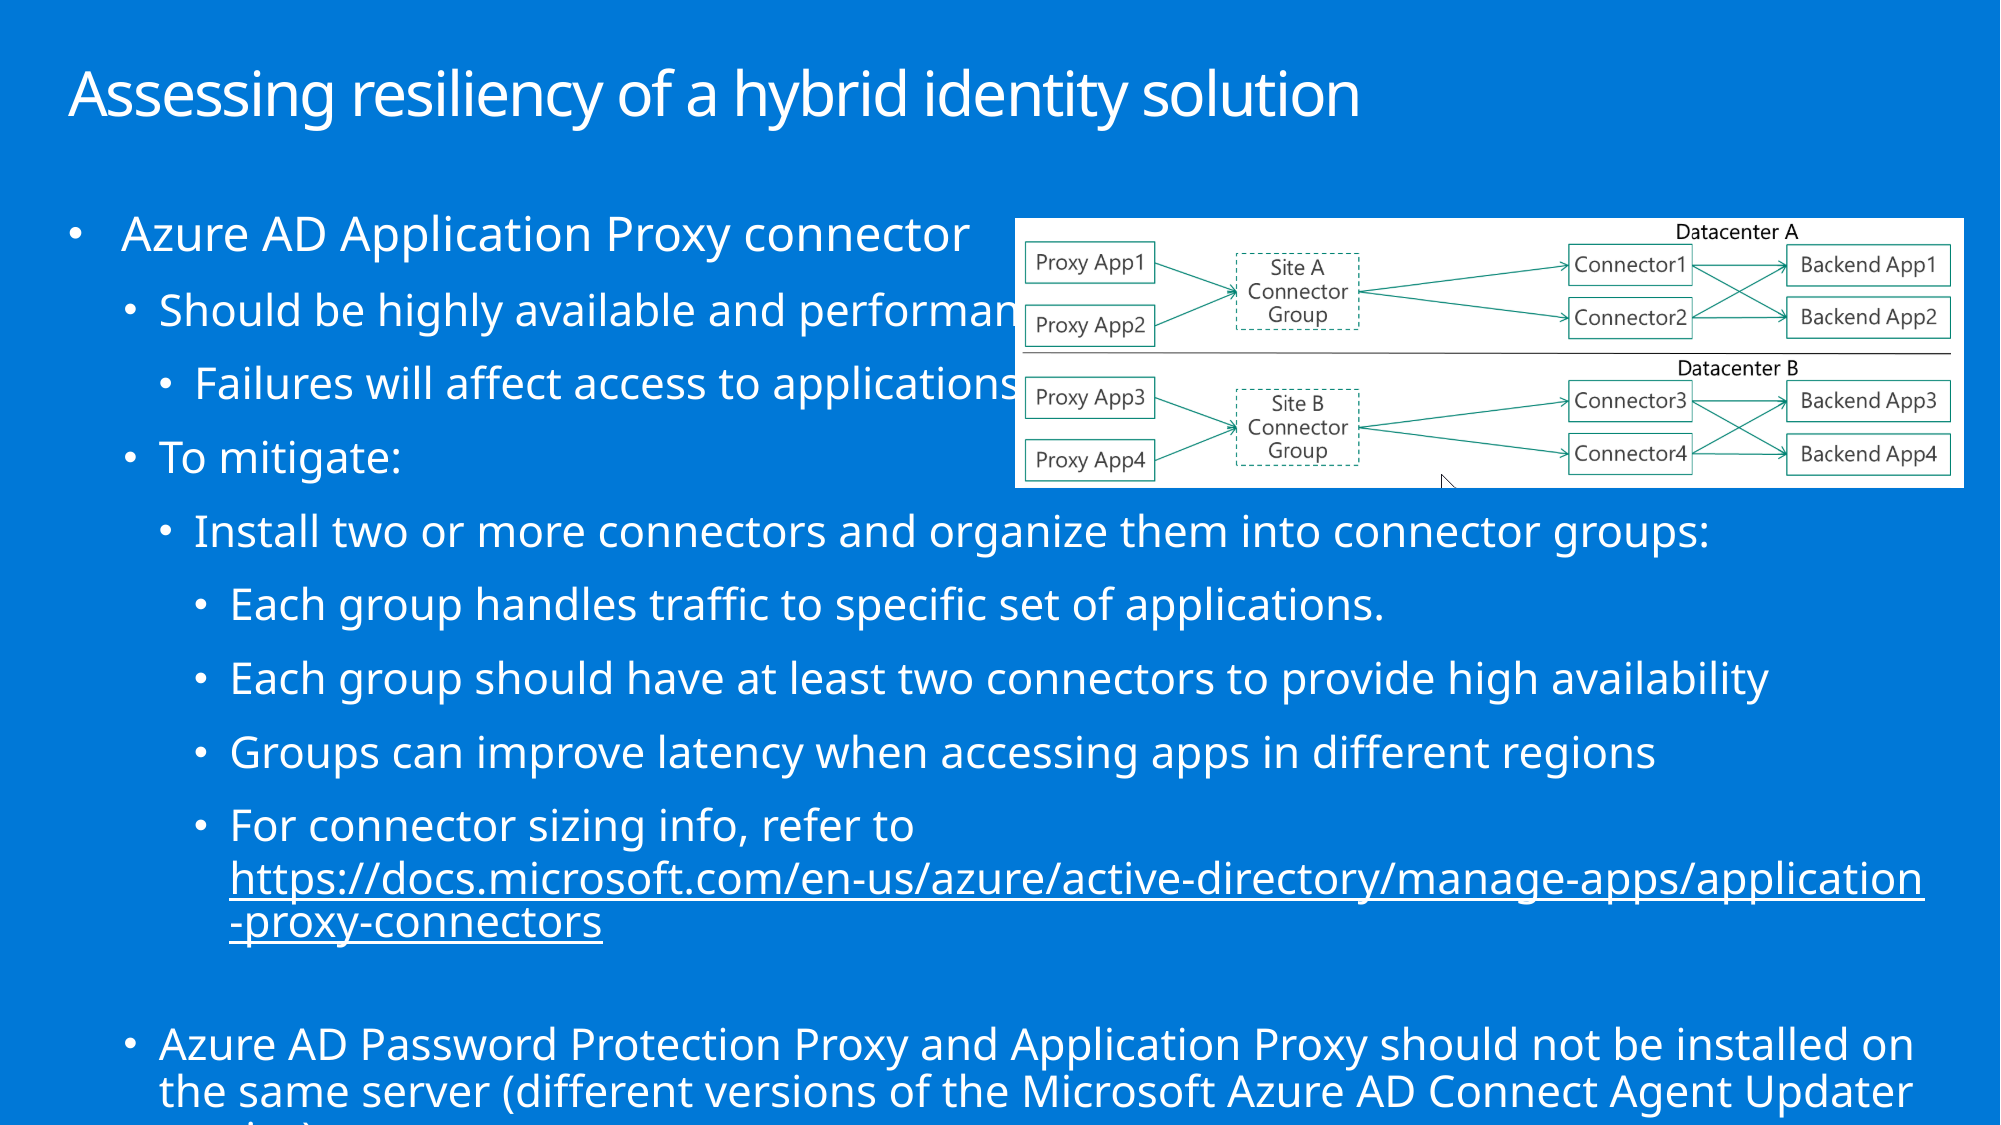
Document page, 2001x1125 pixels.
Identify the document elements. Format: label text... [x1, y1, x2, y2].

title Assessing resiliency of a hybrid identity solution [44, 47, 1957, 196]
picture [1014, 217, 1964, 489]
list Azure AD Application Proxy connector Should be highly available and performant Failures will affect access to applications To mitigate: Install two or more connectors and organize them into connector groups: Each group handles traffic to specific set of applications. Each group should have at least two connectors to provide high availability Groups can improve latency when accessing apps in different regions For connector sizing info, refer to https://docs.microsoft.com/en-us/azure/active-directory/manage-apps/application-proxy-connectors Azure AD Password Protection Proxy and Application Proxy should not be installed on the same server (different versions of the Microsoft Azure AD Connect Agent Updater service) [44, 195, 1956, 1125]
